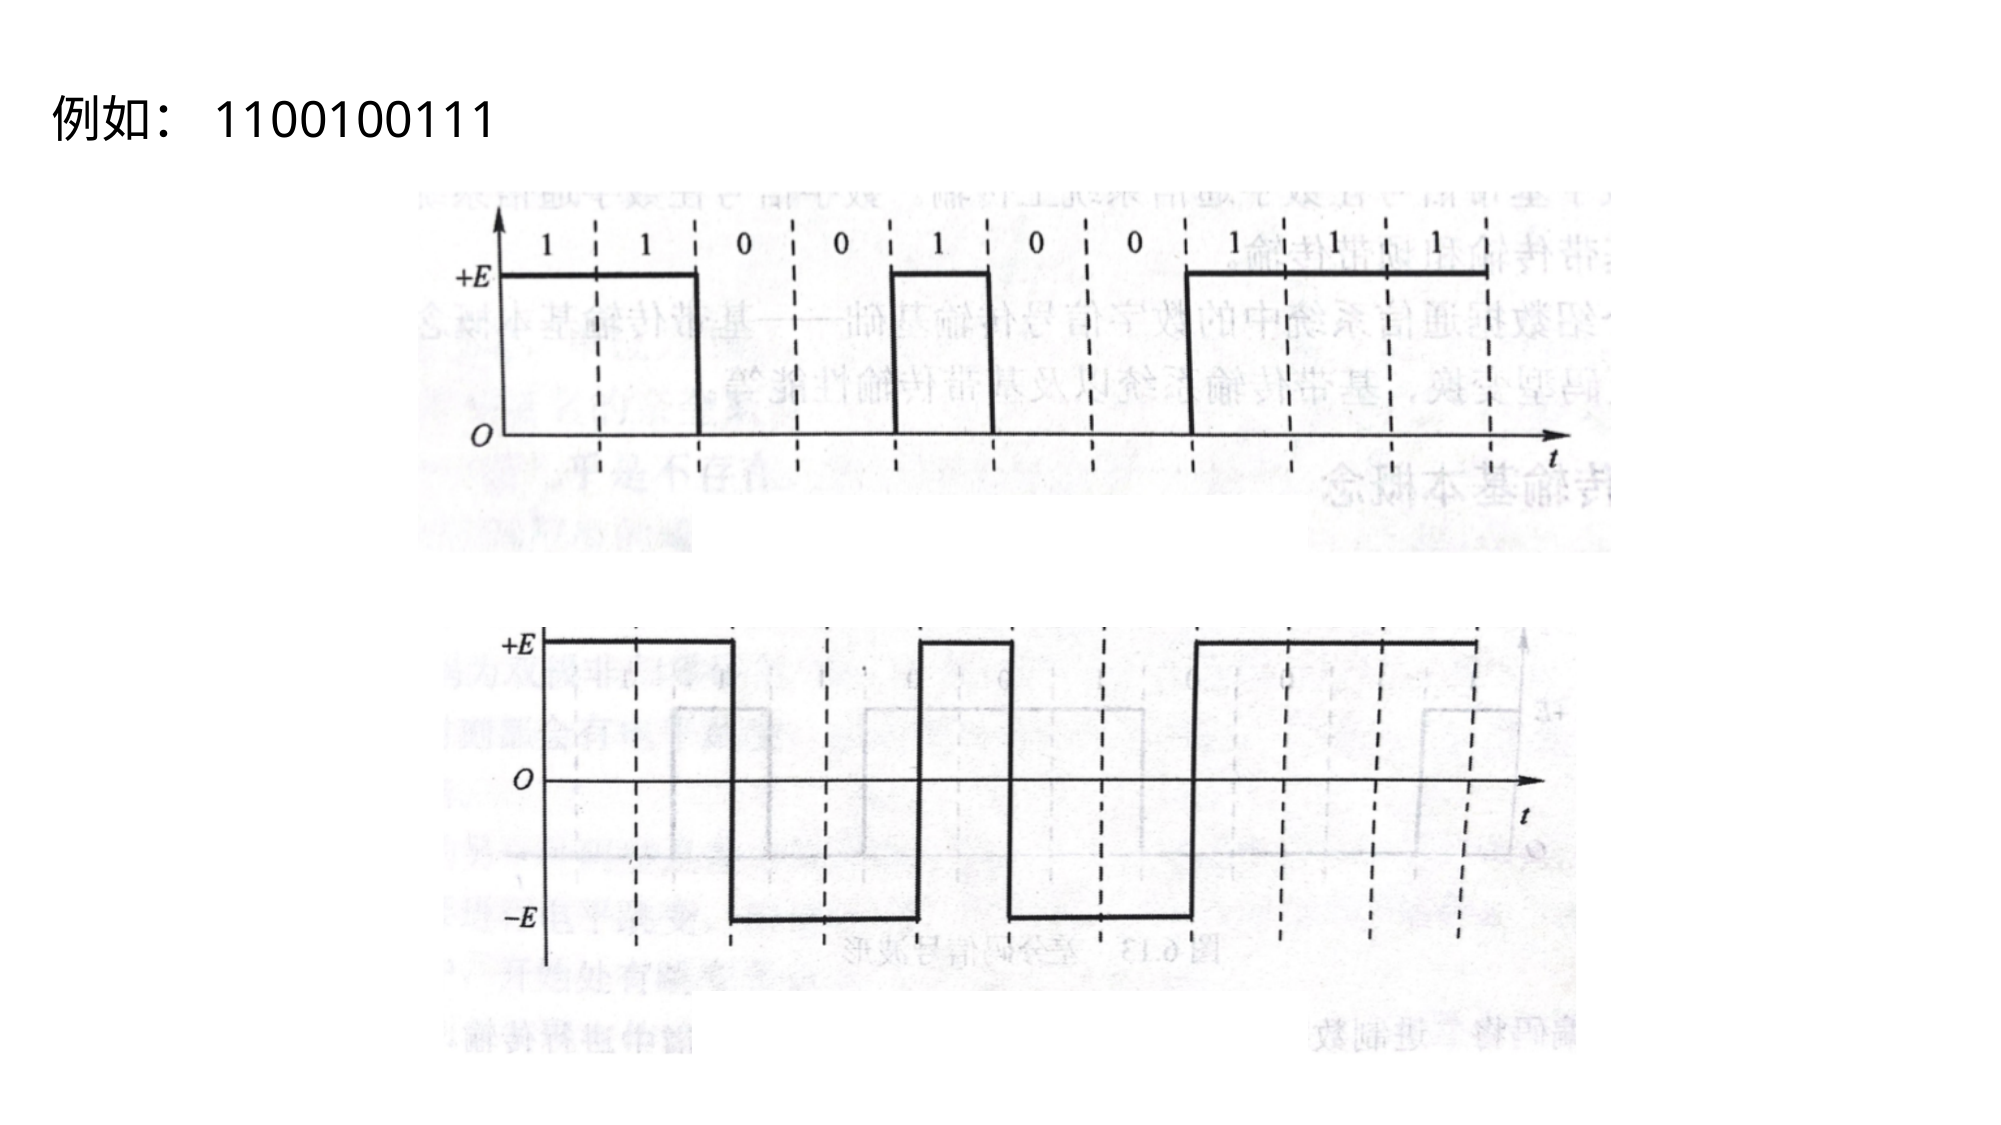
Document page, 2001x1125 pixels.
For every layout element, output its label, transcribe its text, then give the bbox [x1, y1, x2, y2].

text_box 例如：1100100111 [36, 49, 671, 155]
picture [418, 180, 1611, 566]
picture [443, 627, 1577, 1063]
